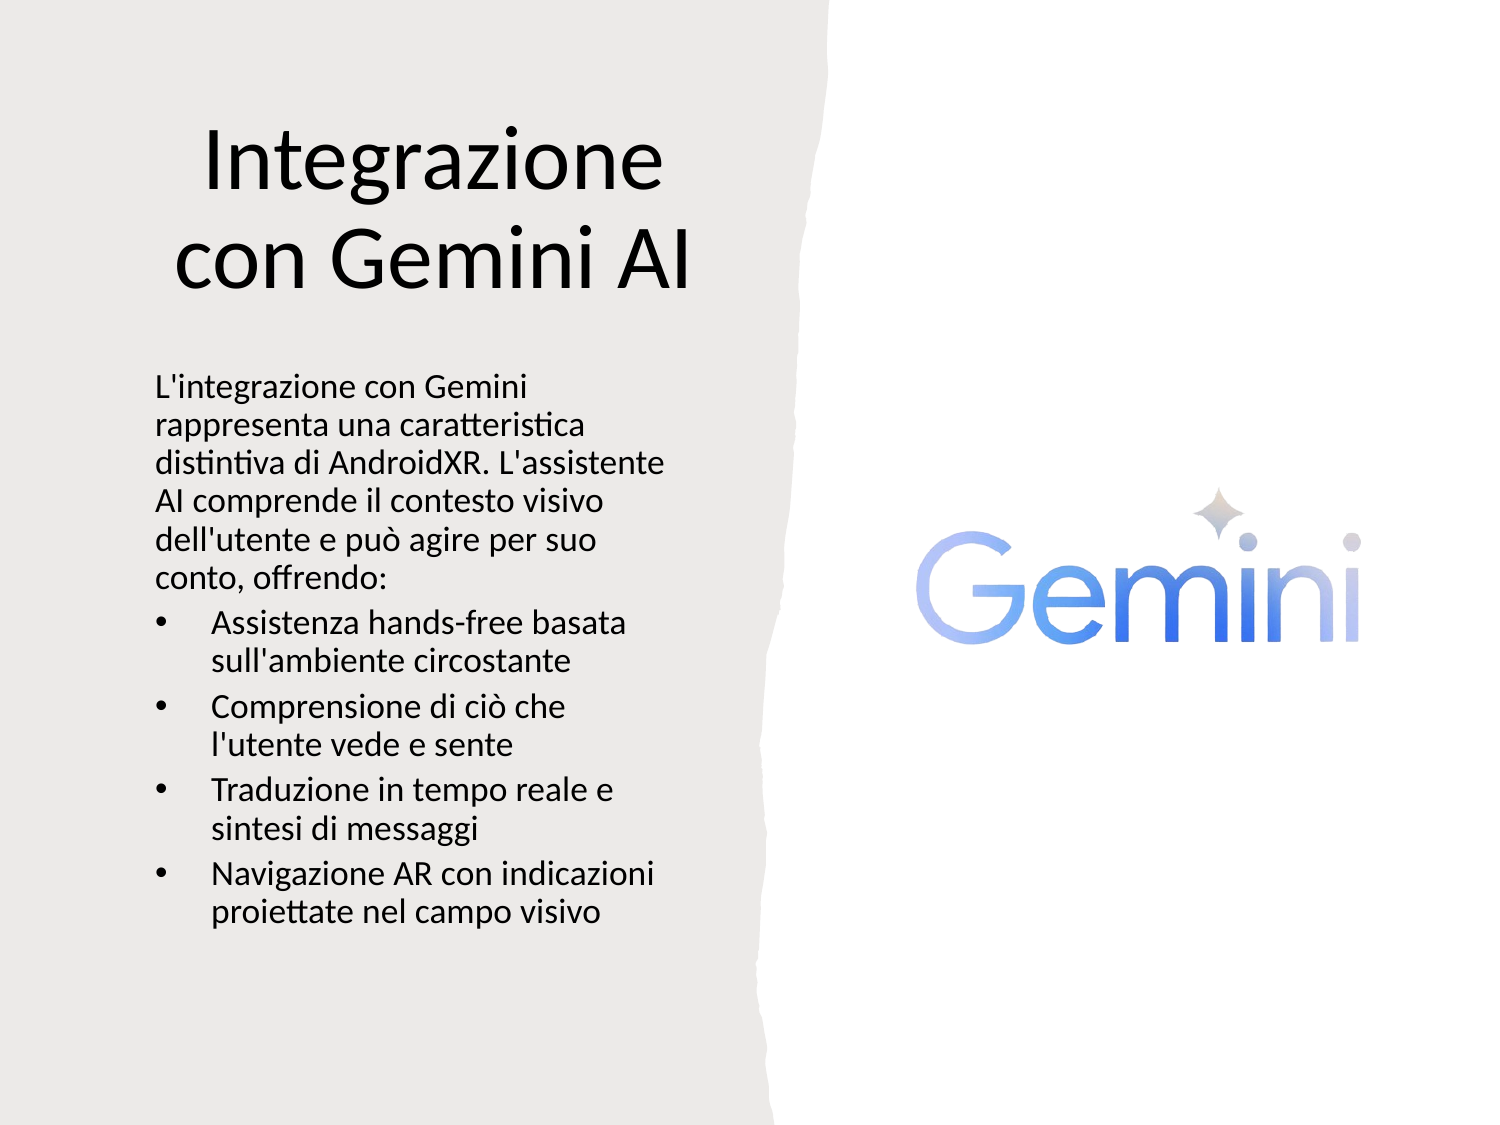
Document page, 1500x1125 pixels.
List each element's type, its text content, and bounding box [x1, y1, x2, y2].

text_box [0, 0, 832, 1125]
text_box [758, 0, 1500, 1125]
title Integrazione con Gemini AI [139, 99, 729, 319]
list L'integrazione con Gemini rappresenta una caratteristica distintiva di AndroidXR. L'assistente AI comprende il contesto visivo dell'utente e può agire per suo conto, offrendo: Assistenza hands-free basata sull'ambiente circostante Comprensione di ciò che l'utente vede e sente Traduzione in tempo reale e sintesi di messaggi Navigazione AR con indicazioni proiettate nel campo visivo [139, 359, 686, 1002]
picture [846, 382, 1430, 746]
